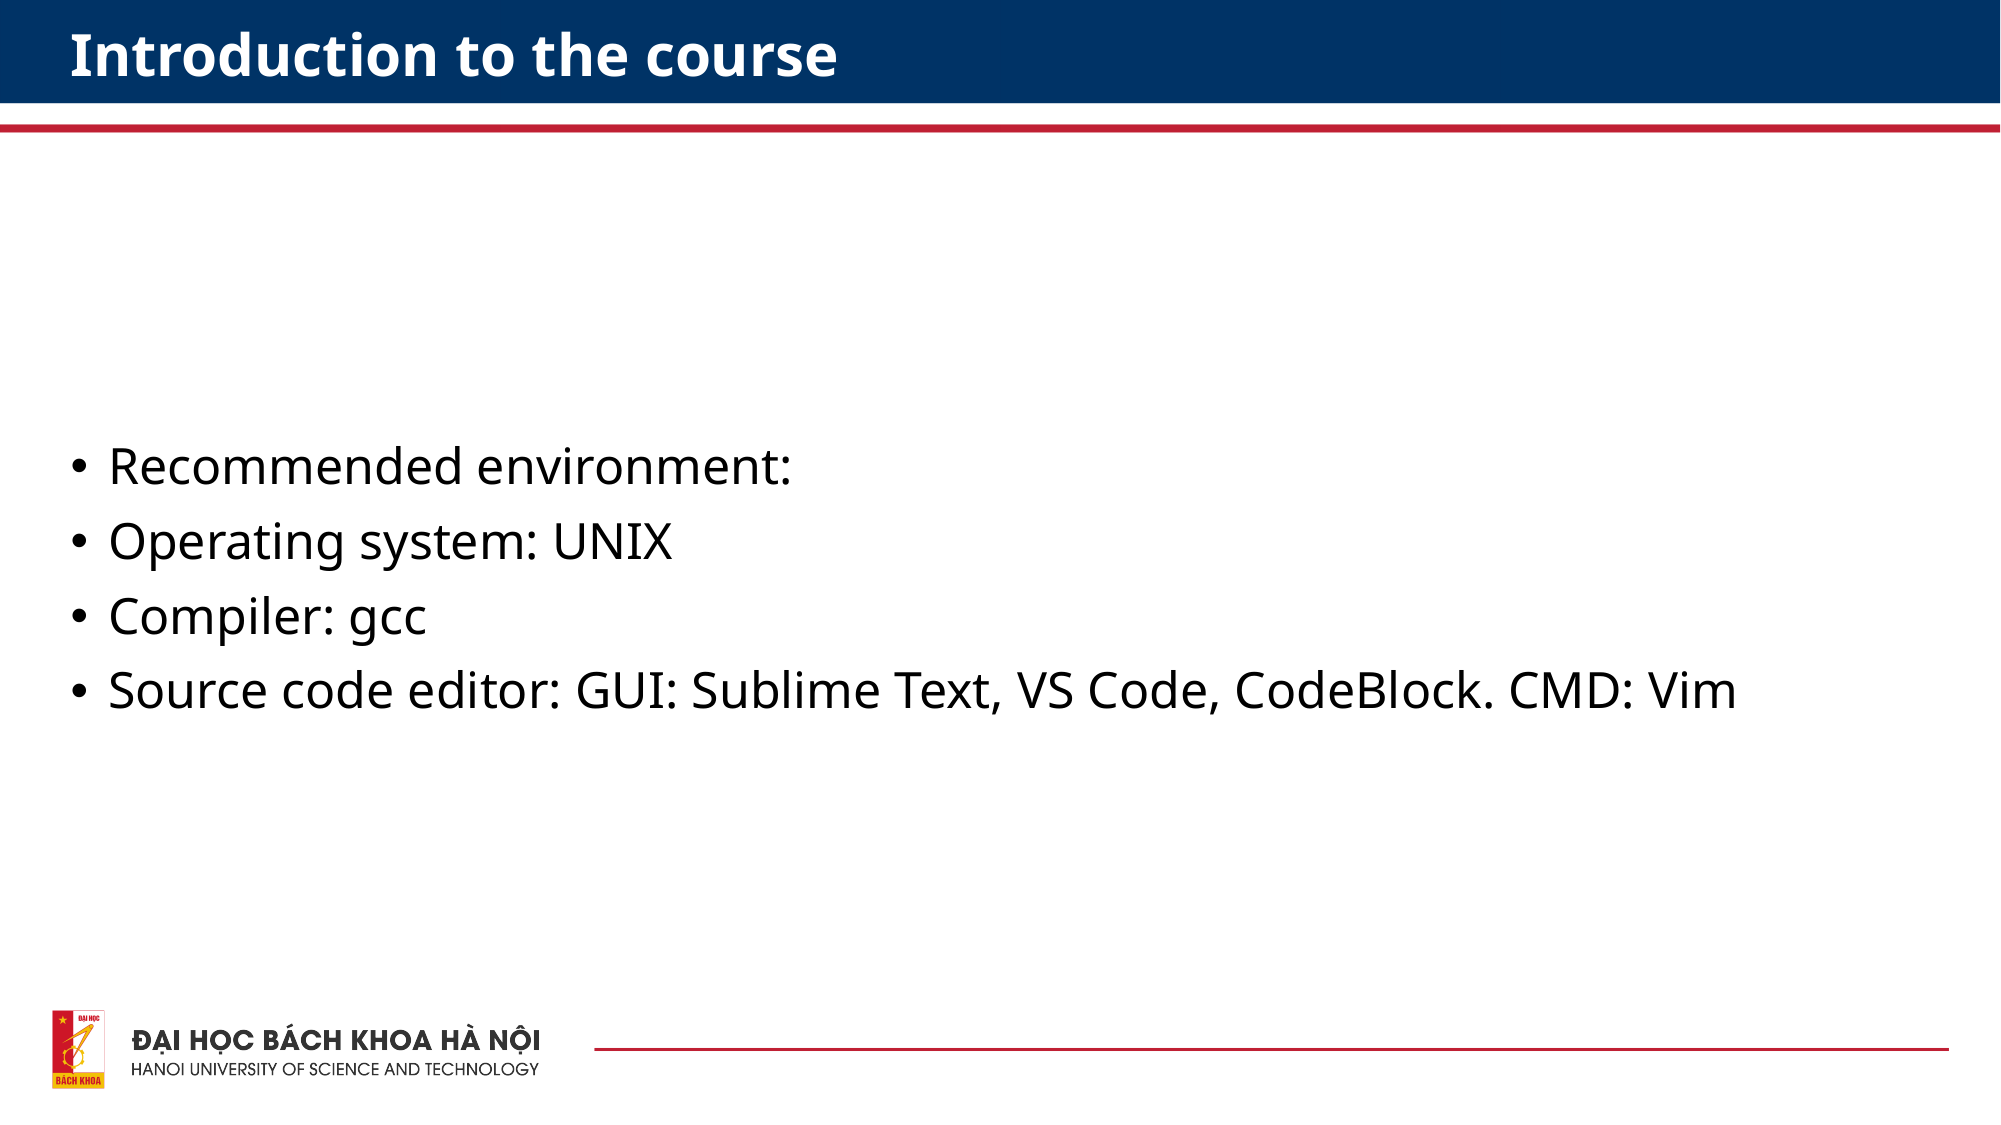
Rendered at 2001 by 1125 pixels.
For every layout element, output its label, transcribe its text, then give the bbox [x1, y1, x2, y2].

title Introduction to the course [55, 18, 1945, 90]
picture [0, 0, 2001, 1125]
list Recommended environment: Operating system: UNIX Compiler: gcc Source code editor: GUI: Sublime Text, VS Code, CodeBlock. CMD: Vim [55, 363, 1945, 979]
